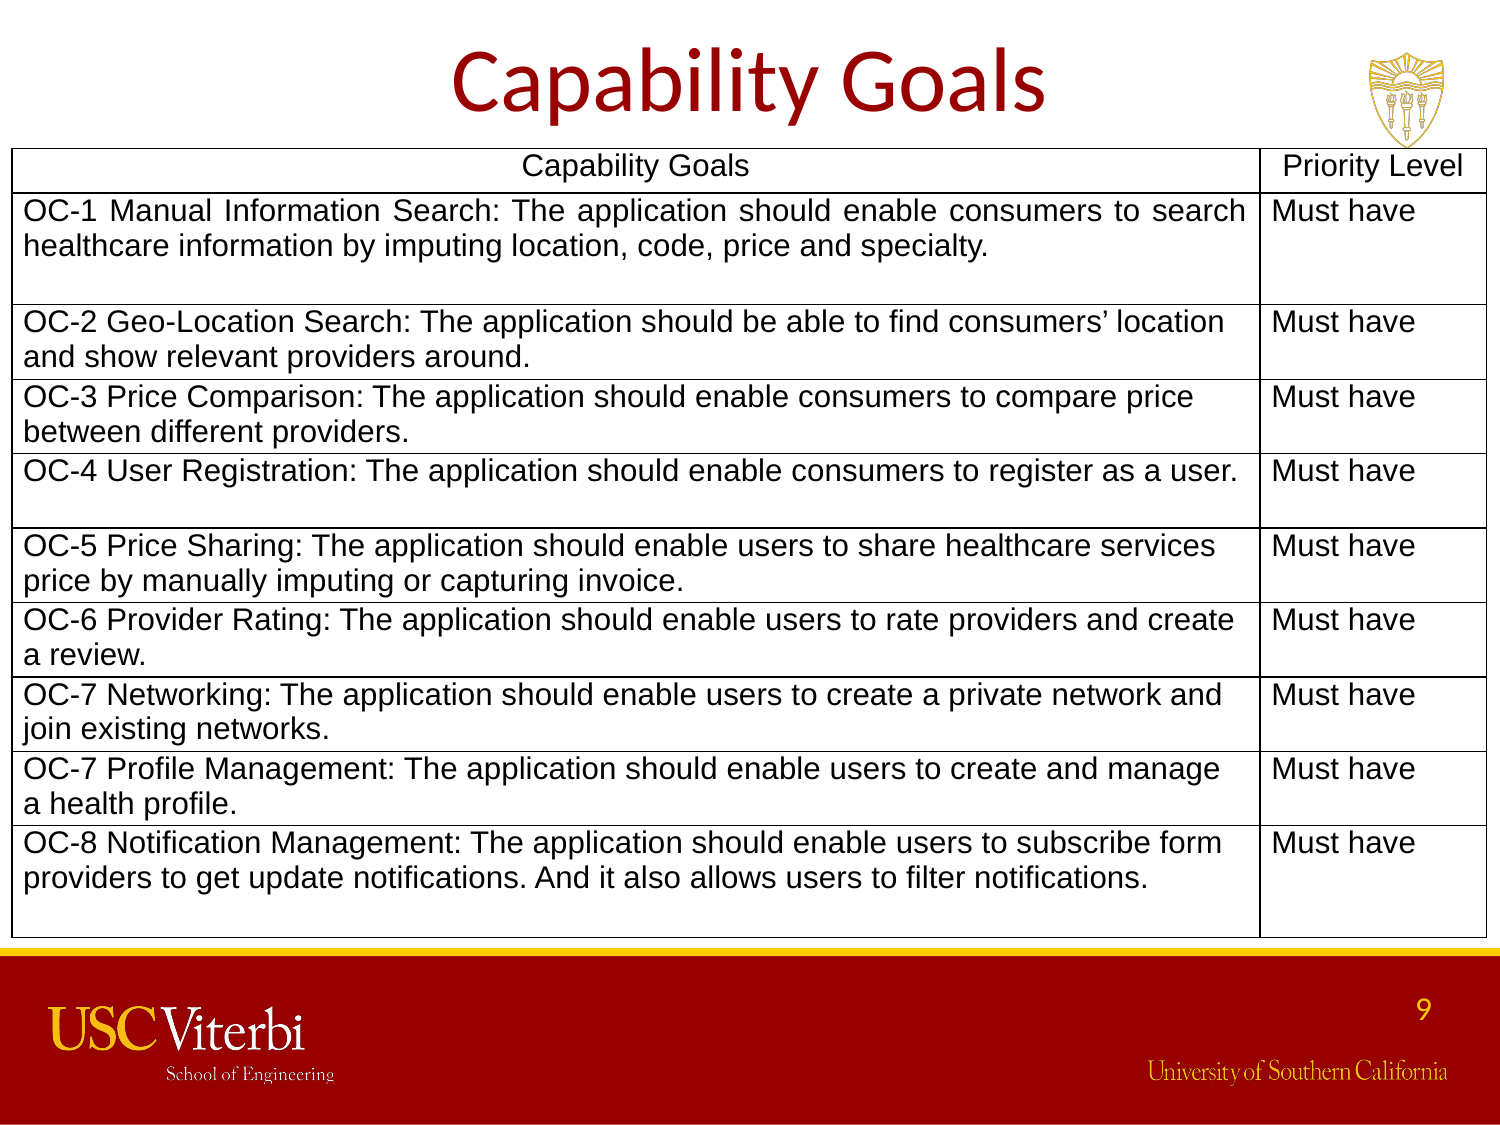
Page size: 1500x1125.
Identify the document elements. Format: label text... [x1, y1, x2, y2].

table_cell OC-8 Notification Management: The application should enable users to subscribe form providers to get update notifications. And it also allows users to filter notifications. [13, 826, 1259, 937]
title Capability Goals [75, 20, 1425, 131]
picture [47, 1006, 334, 1084]
table_cell Must have [1261, 194, 1486, 304]
table_cell OC-7 Profile Management: The application should enable users to create and manage a health profile. [13, 752, 1259, 825]
table_cell Must have [1261, 678, 1486, 751]
table_cell OC-2 Geo-Location Search: The application should be able to find consumers’ location and show relevant providers around. [13, 305, 1259, 379]
table_cell Must have [1261, 826, 1486, 937]
table_header Capability Goals [13, 149, 1259, 192]
table_cell OC-3 Price Comparison: The application should enable consumers to compare price between different providers. [13, 380, 1259, 453]
table_cell OC-5 Price Sharing: The application should enable users to share healthcare services price by manually imputing or capturing invoice. [13, 529, 1259, 602]
table_cell Must have [1261, 305, 1486, 379]
slide_number 9 [1096, 977, 1447, 1037]
table_header Priority Level [1261, 149, 1486, 192]
picture [1345, 38, 1468, 148]
table_cell Must have [1261, 752, 1486, 825]
table_cell OC-7 Networking: The application should enable users to create a private network and join existing networks. [13, 678, 1259, 751]
table_cell Must have [1261, 454, 1486, 527]
table_cell Must have [1261, 603, 1486, 676]
table_cell Must have [1261, 529, 1486, 602]
picture [1147, 1059, 1447, 1086]
table_cell OC-4 User Registration: The application should enable consumers to register as a user. [13, 454, 1259, 527]
table_cell OC-6 Provider Rating: The application should enable users to rate providers and create a review. [13, 603, 1259, 676]
table_cell OC-1 Manual Information Search: The application should enable consumers to search healthcare information by imputing location, code, price and specialty. [13, 194, 1259, 304]
table_cell Must have [1261, 380, 1486, 453]
